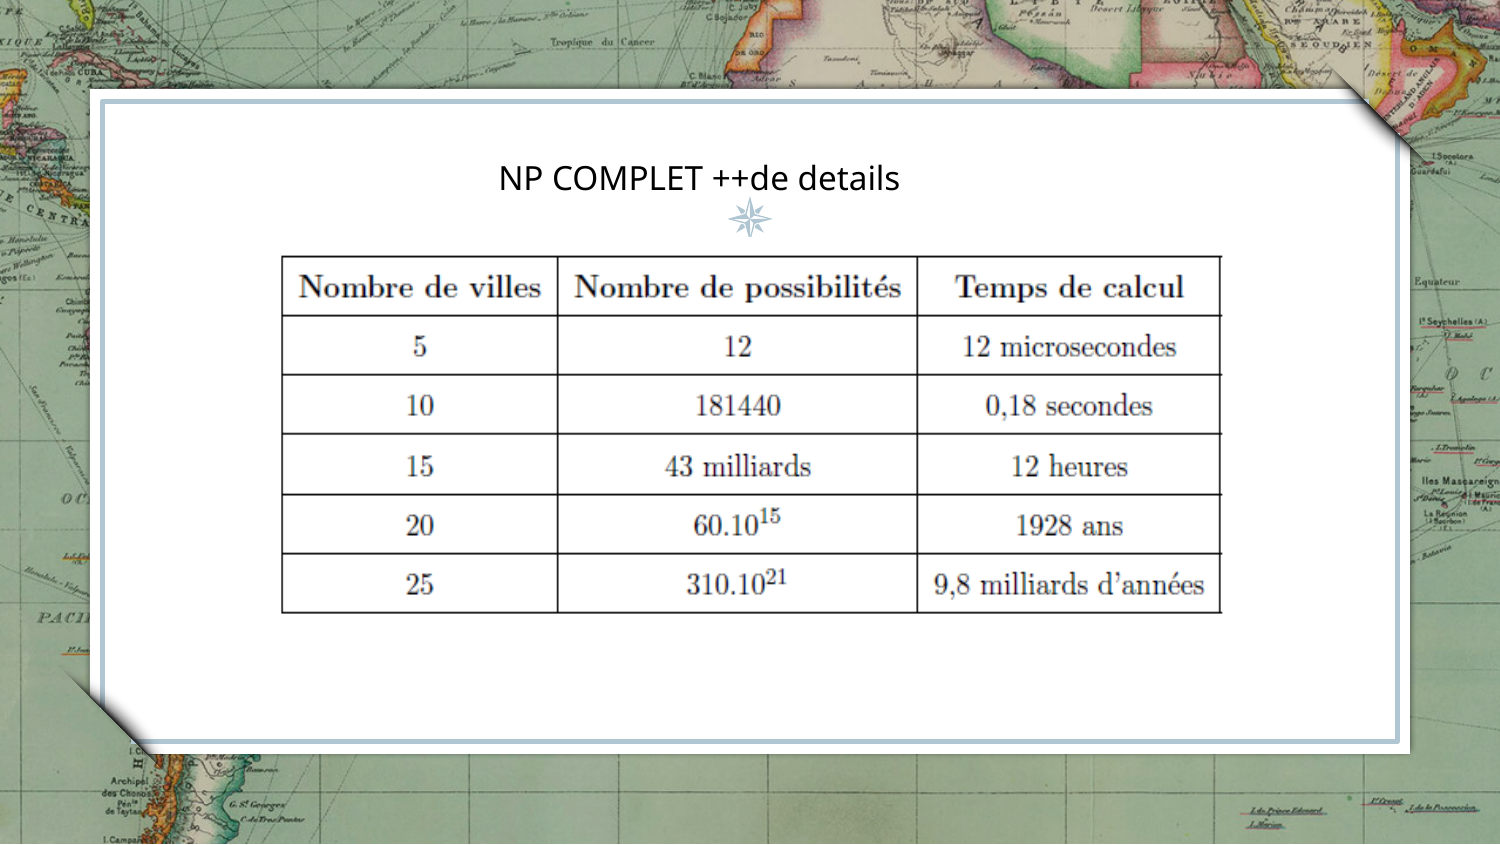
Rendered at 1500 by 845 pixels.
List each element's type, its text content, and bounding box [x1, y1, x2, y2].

title NP COMPLET ++de details [466, 121, 933, 198]
picture [0, 0, 1500, 844]
